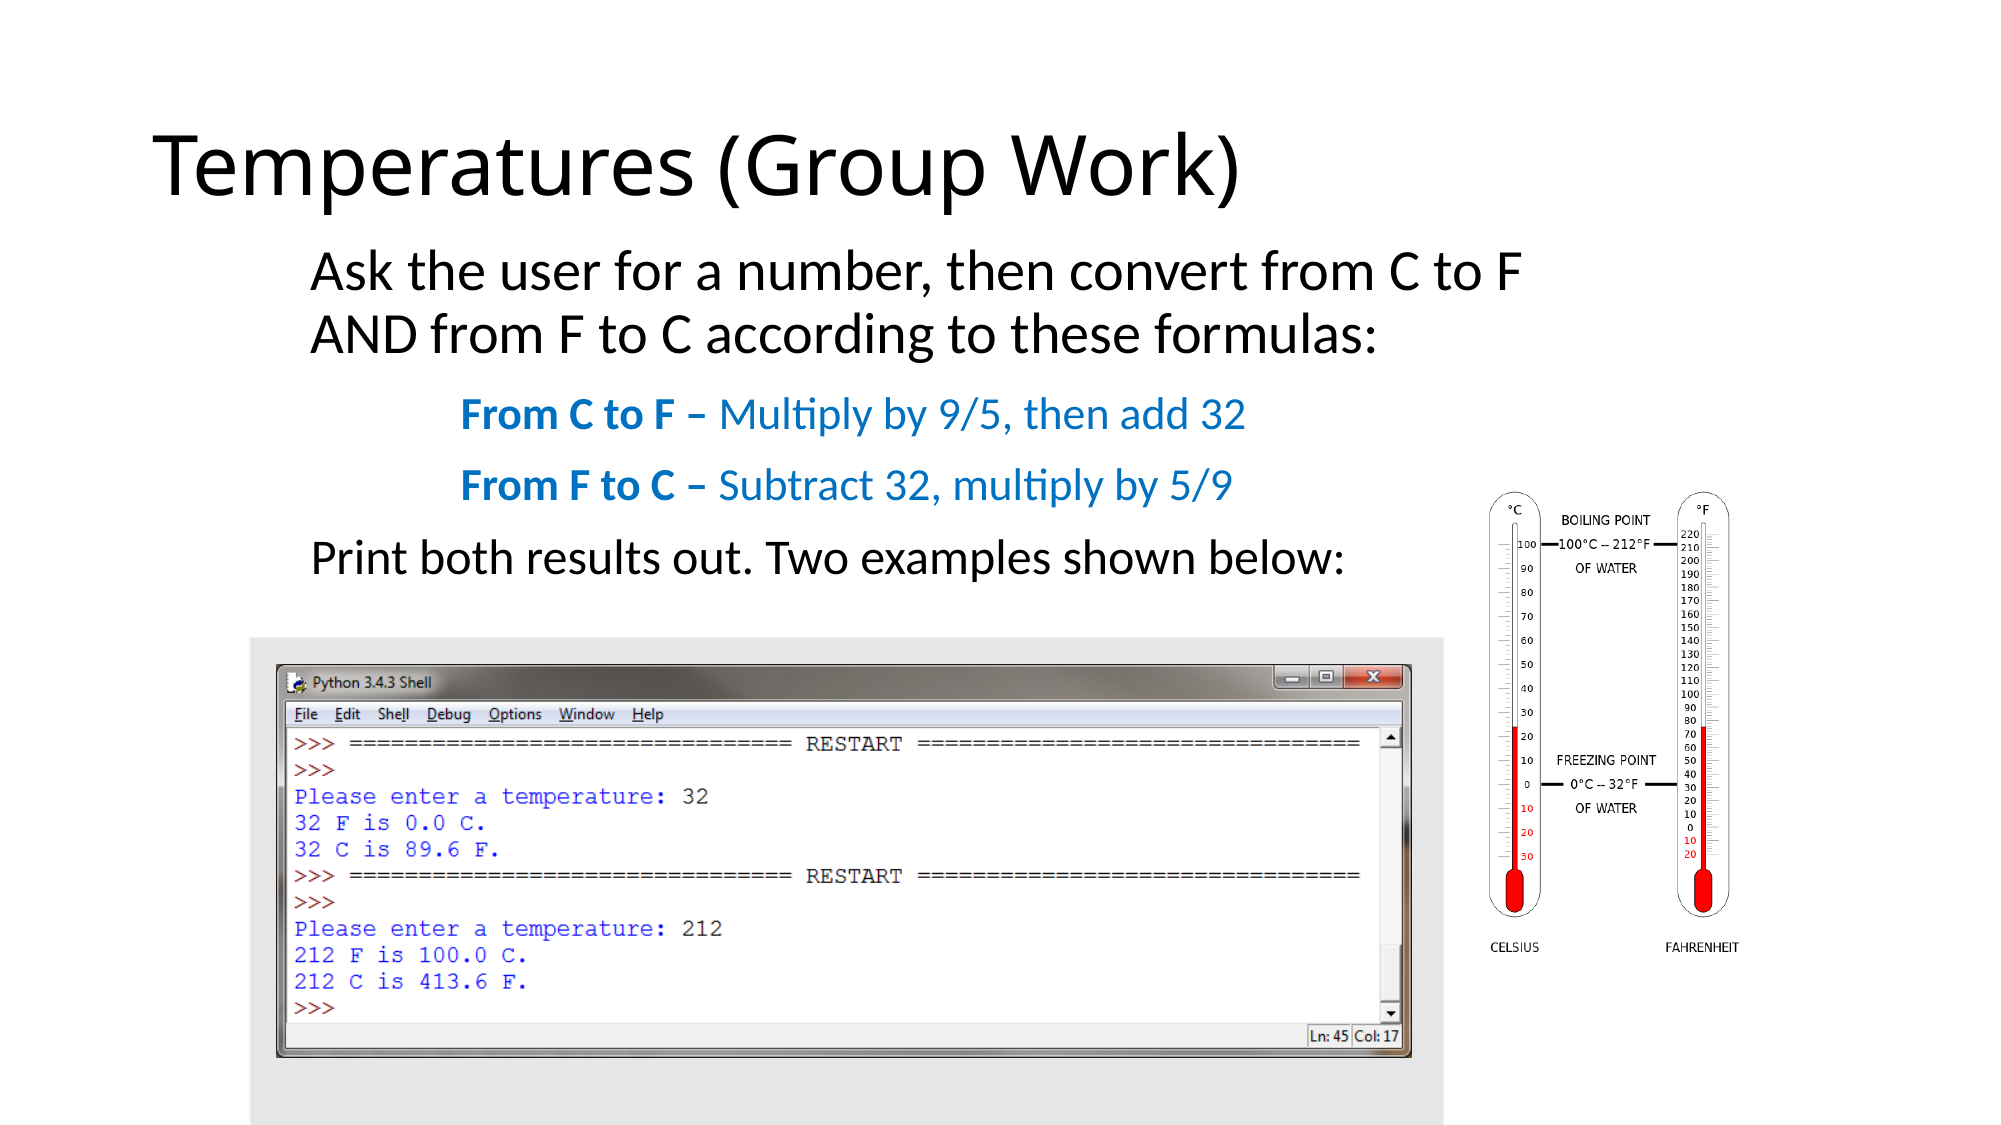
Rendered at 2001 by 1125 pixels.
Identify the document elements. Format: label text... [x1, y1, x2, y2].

title Temperatures (Group Work) [137, 59, 1863, 278]
picture [1470, 479, 1746, 959]
list Ask the user for a number, then convert from C to F AND from F to C according to these formulas: From C to F – Multiply by 9/5, then add 32 From F to C – Subtract 32, multiply by 5/9 Print both results out. Two examples shown below: [276, 232, 1564, 1097]
picture [276, 664, 1412, 1058]
text_box [249, 637, 1444, 1125]
